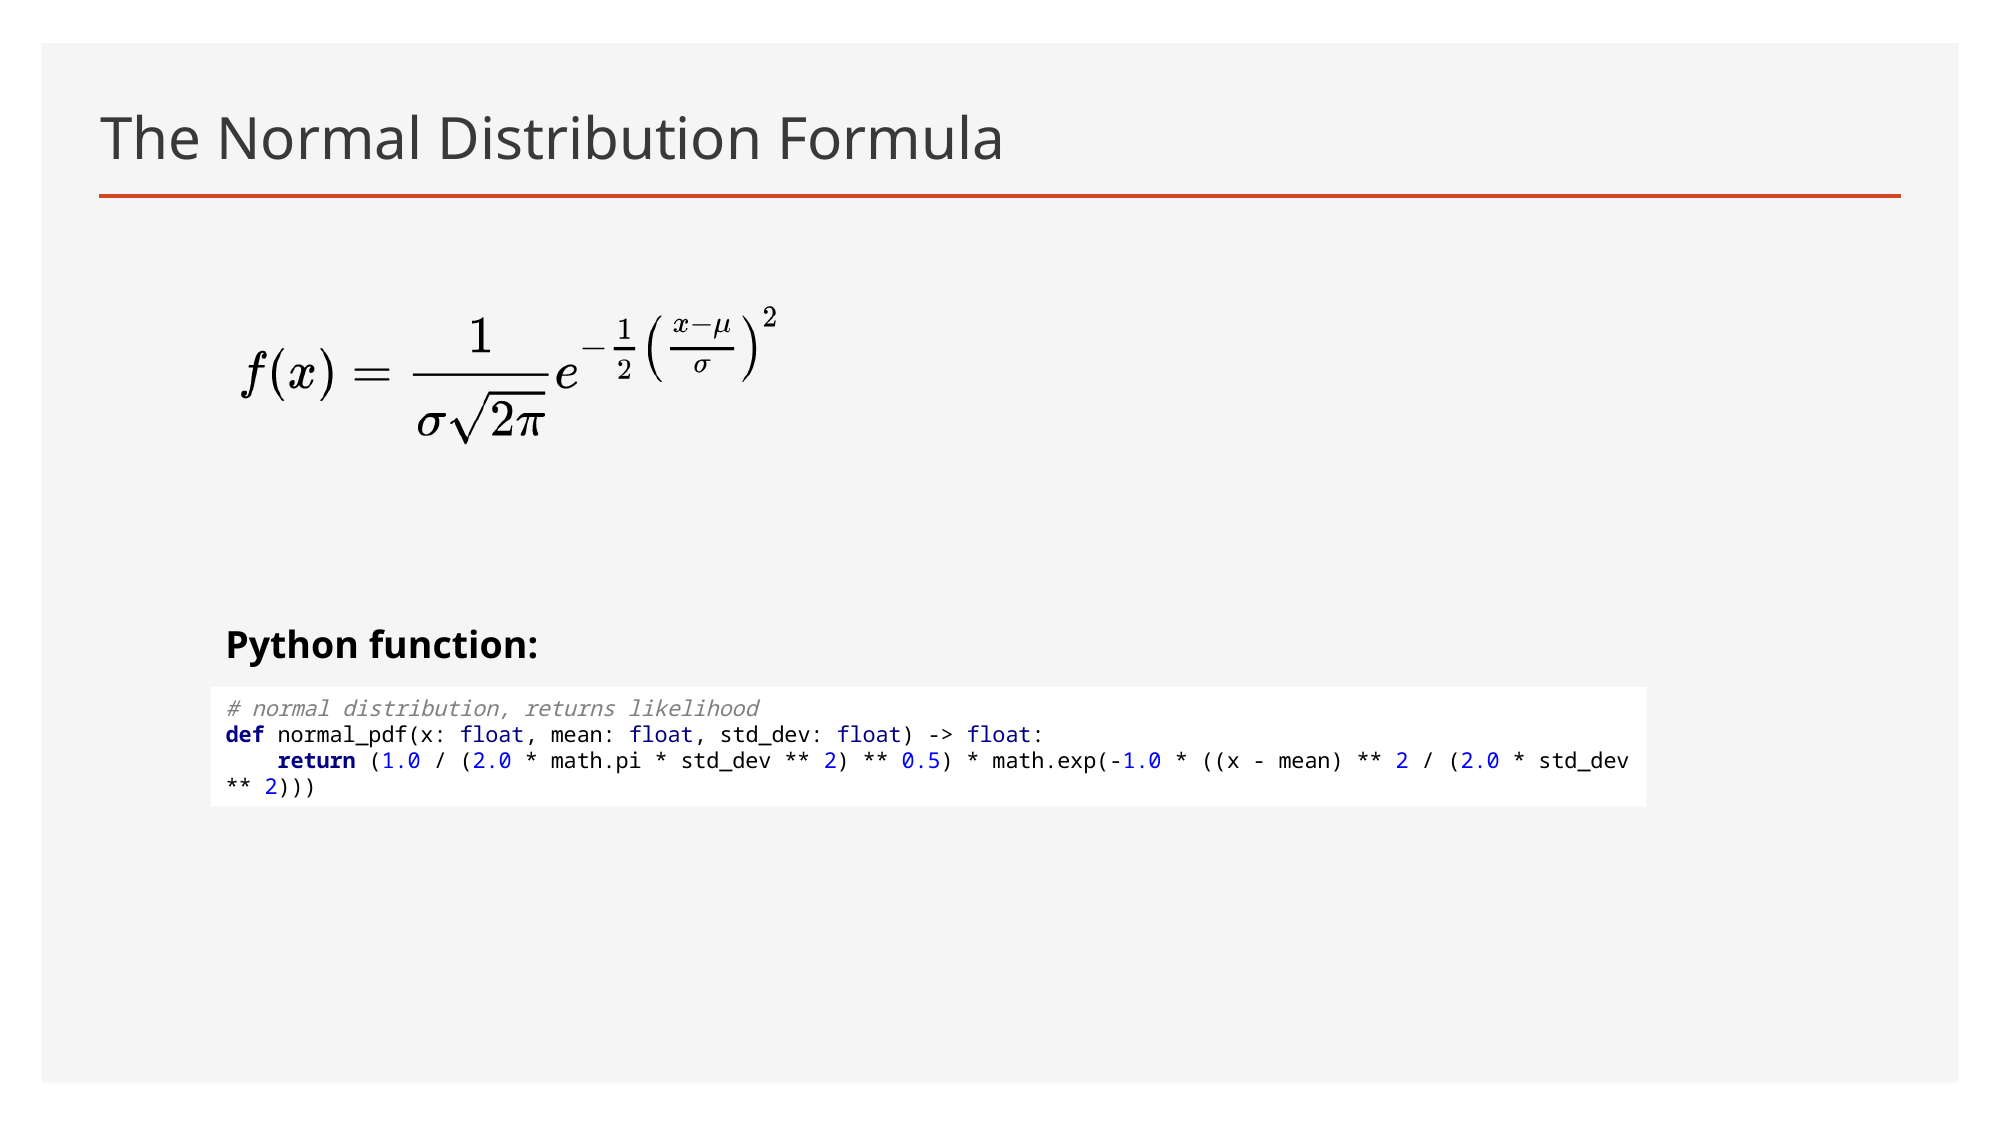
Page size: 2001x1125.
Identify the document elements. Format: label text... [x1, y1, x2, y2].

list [237, 301, 787, 451]
title The Normal Distribution Formula [85, 73, 1089, 179]
text_box # normal distribution, returns likelihood def normal_pdf(x: float, mean: float, std_dev: float) -> float: return (1.0 / (2.0 * math.pi * std_dev ** 2) ** 0.5) * math.exp(-1.0 * ((x - mean) ** 2 / (2.0 * std_dev ** 2))) [210, 686, 1647, 807]
text_box Python function: [210, 613, 1126, 674]
